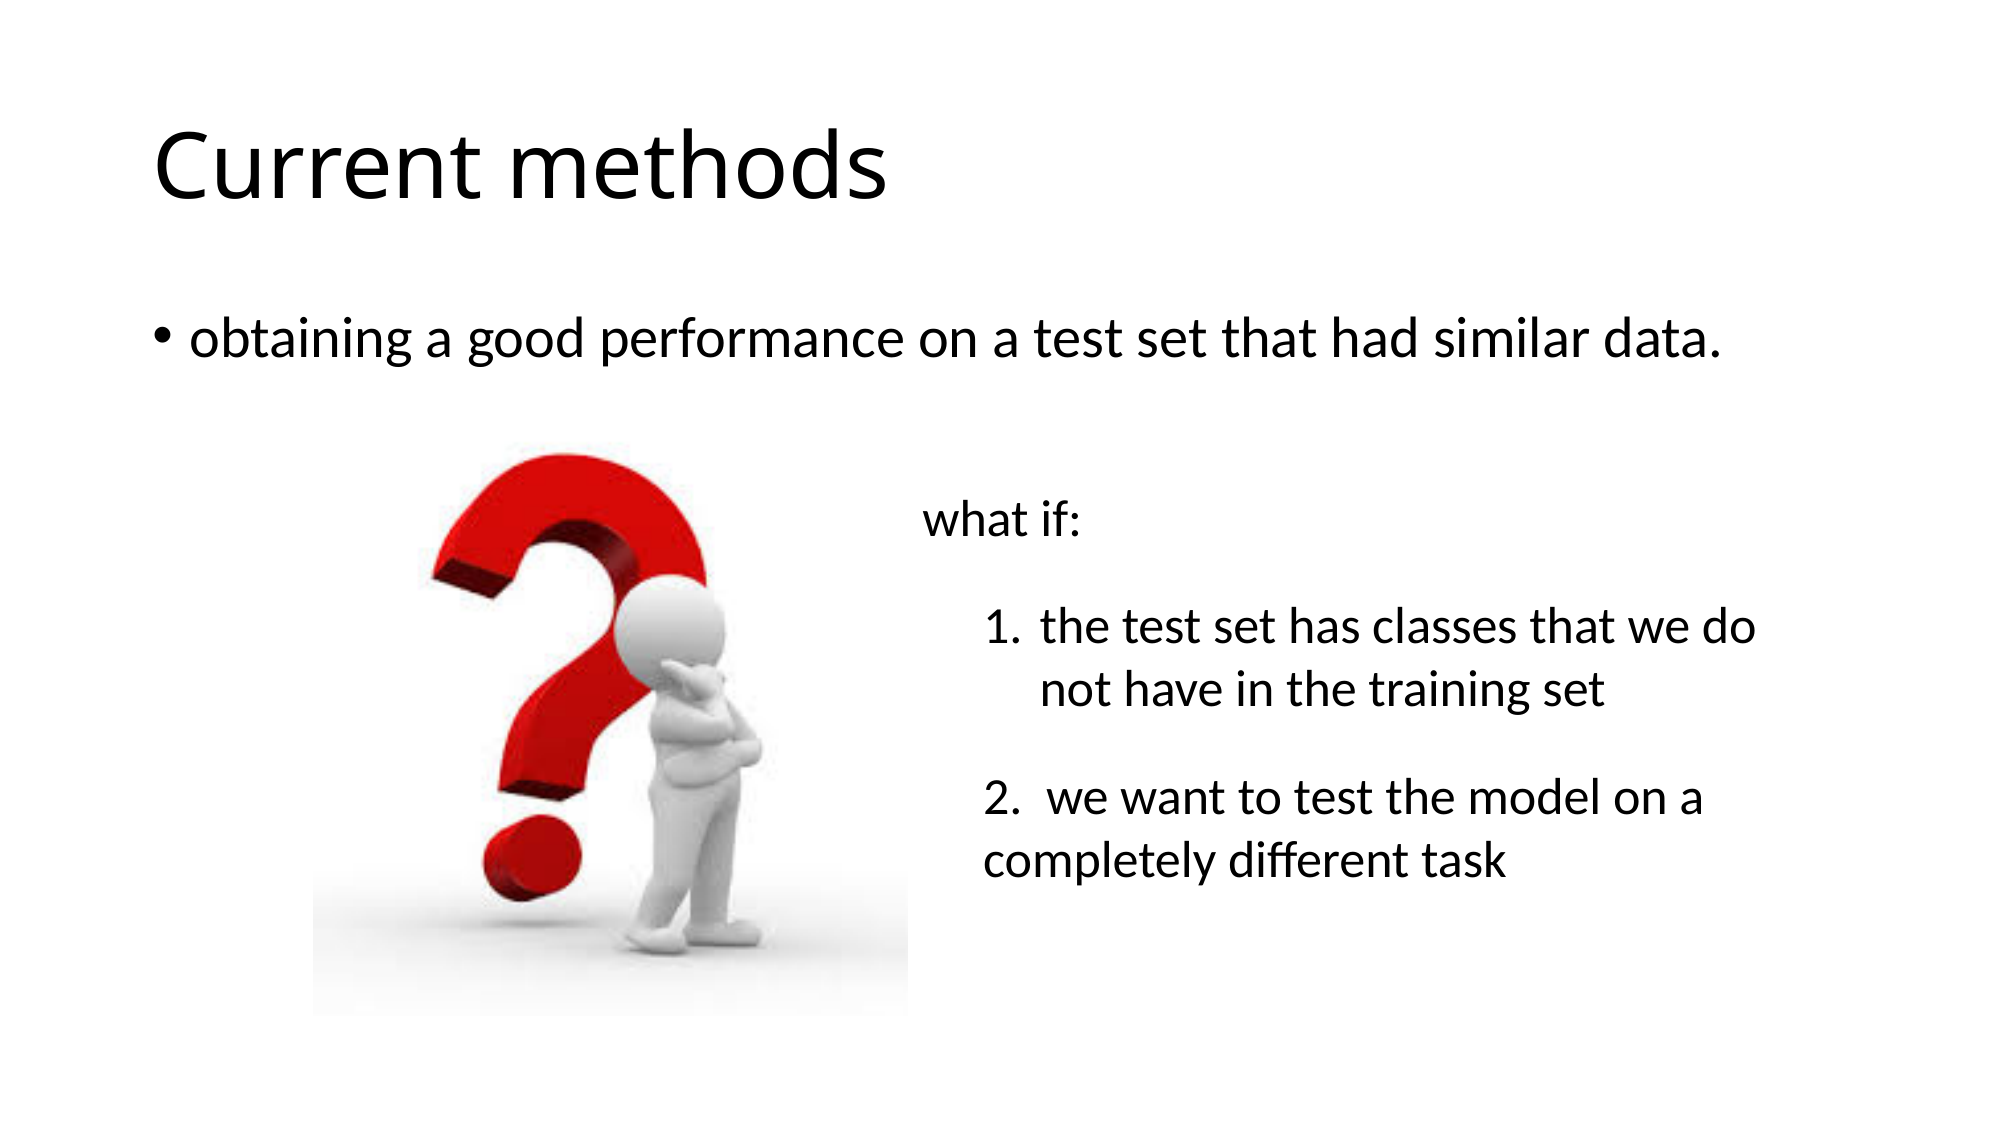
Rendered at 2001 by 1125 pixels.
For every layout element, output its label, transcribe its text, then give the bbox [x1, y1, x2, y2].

list obtaining a good performance on a test set that had similar data. [137, 299, 1863, 384]
picture [313, 422, 908, 1016]
text_box the test set has classes that we do not have in the training set [968, 584, 1781, 724]
text_box 2. we want to test the model on a completely different task [968, 755, 1781, 895]
title Current methods [137, 59, 1863, 278]
text_box what if: [908, 476, 1720, 554]
